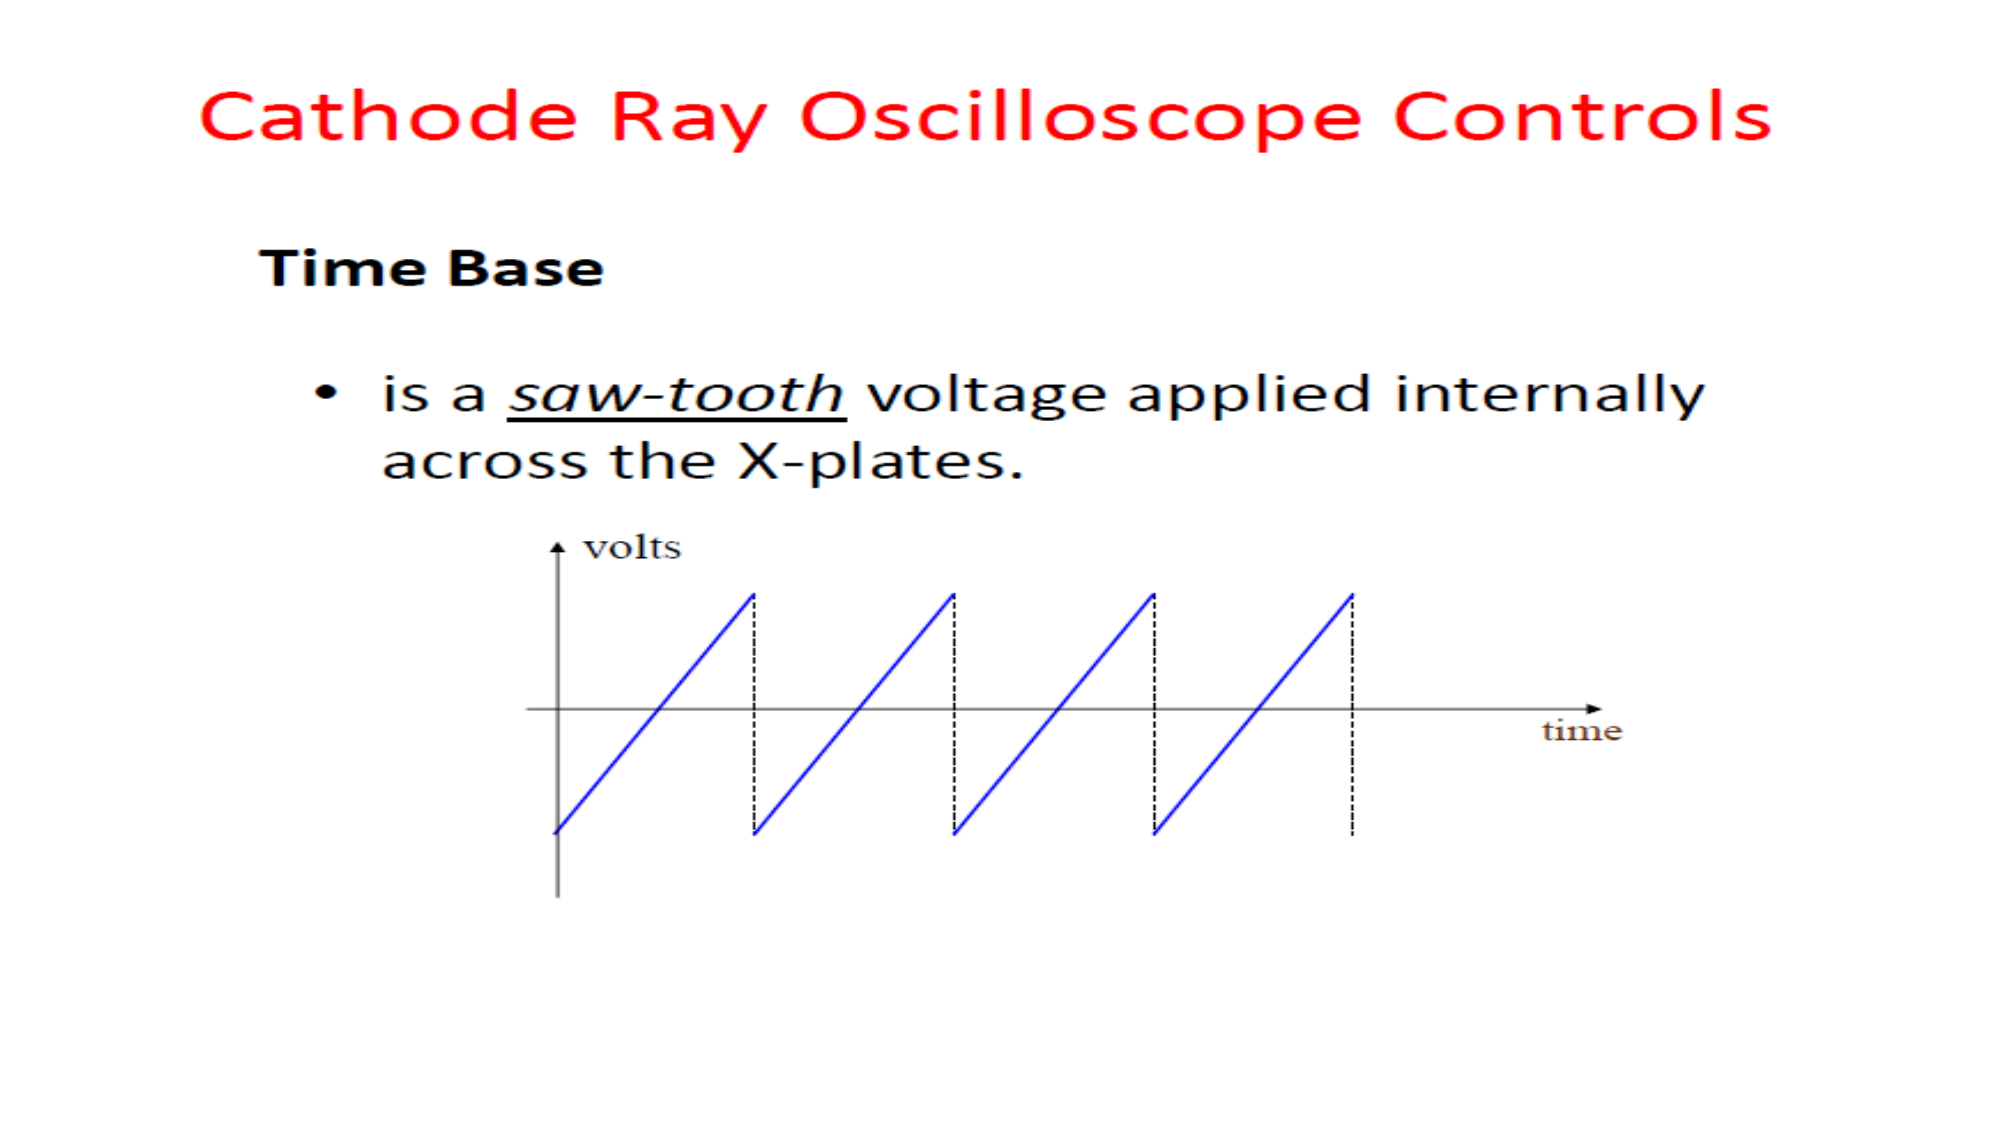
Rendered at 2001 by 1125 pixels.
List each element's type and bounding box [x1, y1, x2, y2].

picture [137, 59, 1863, 936]
